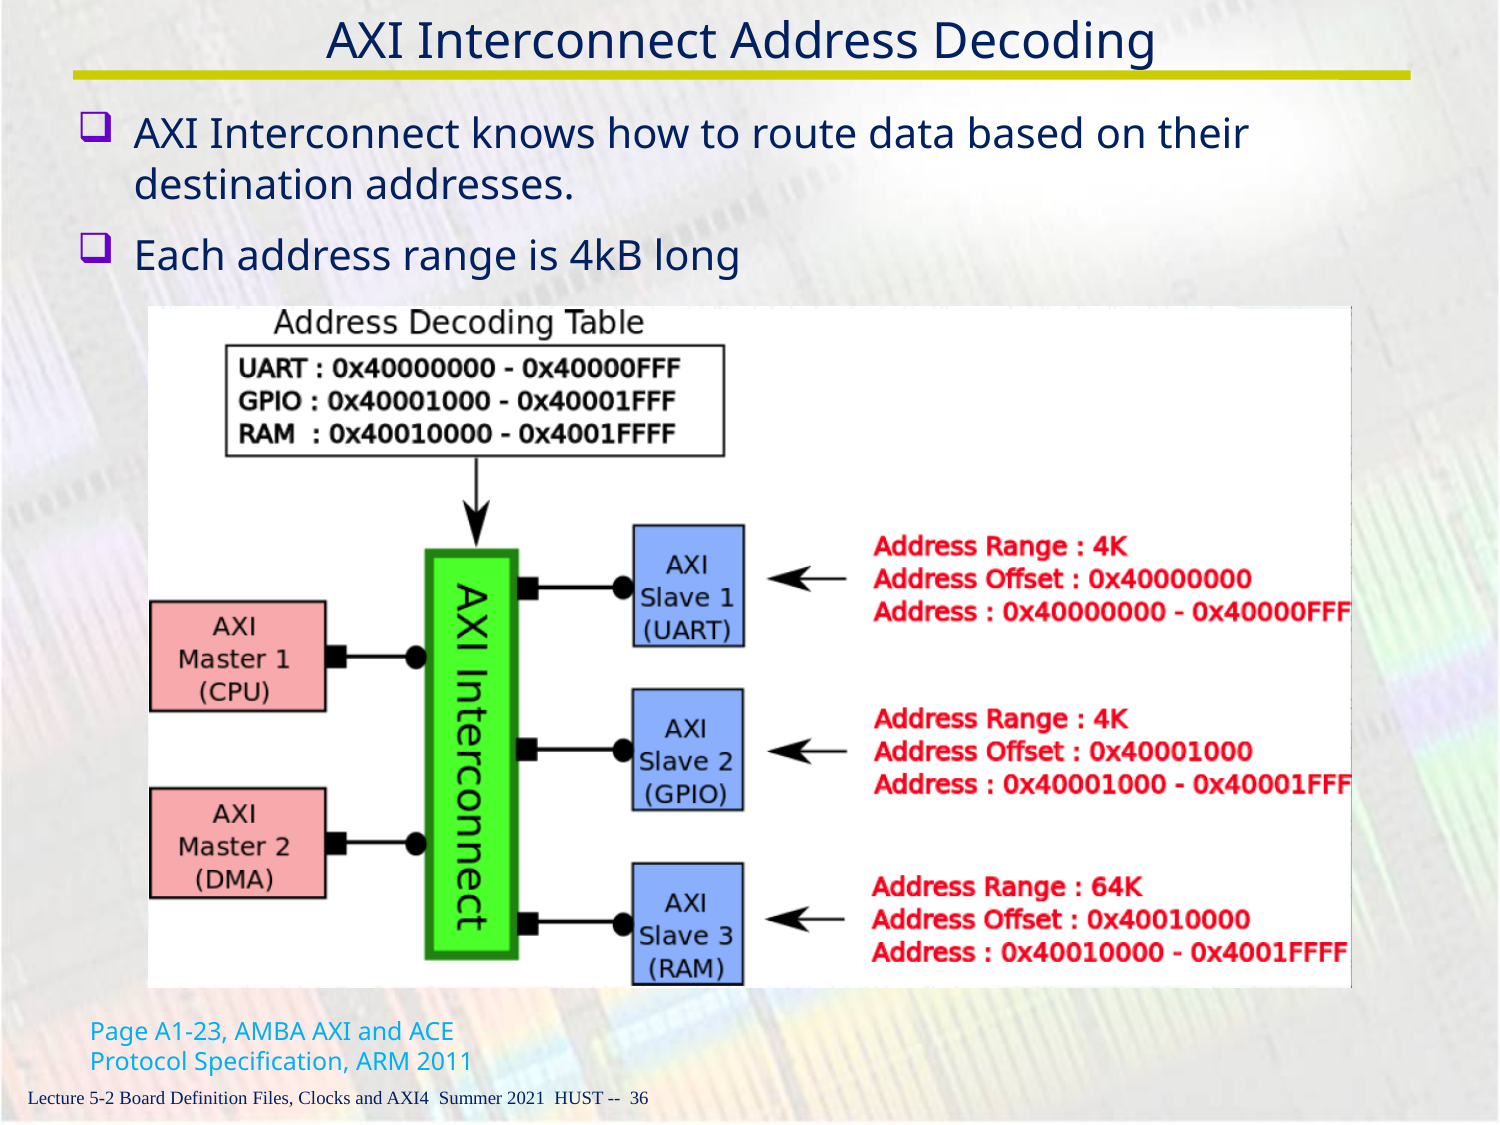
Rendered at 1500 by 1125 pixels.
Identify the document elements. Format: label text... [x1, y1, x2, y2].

title AXI Interconnect Address Decoding [29, 10, 1455, 59]
picture [0, 0, 1500, 1124]
text_box Page A1-23, AMBA AXI and ACE Protocol Specification, ARM 2011 [75, 1007, 563, 1083]
list AXI Interconnect knows how to route data based on their destination addresses. Each address range is 4kB long [62, 99, 1450, 1060]
